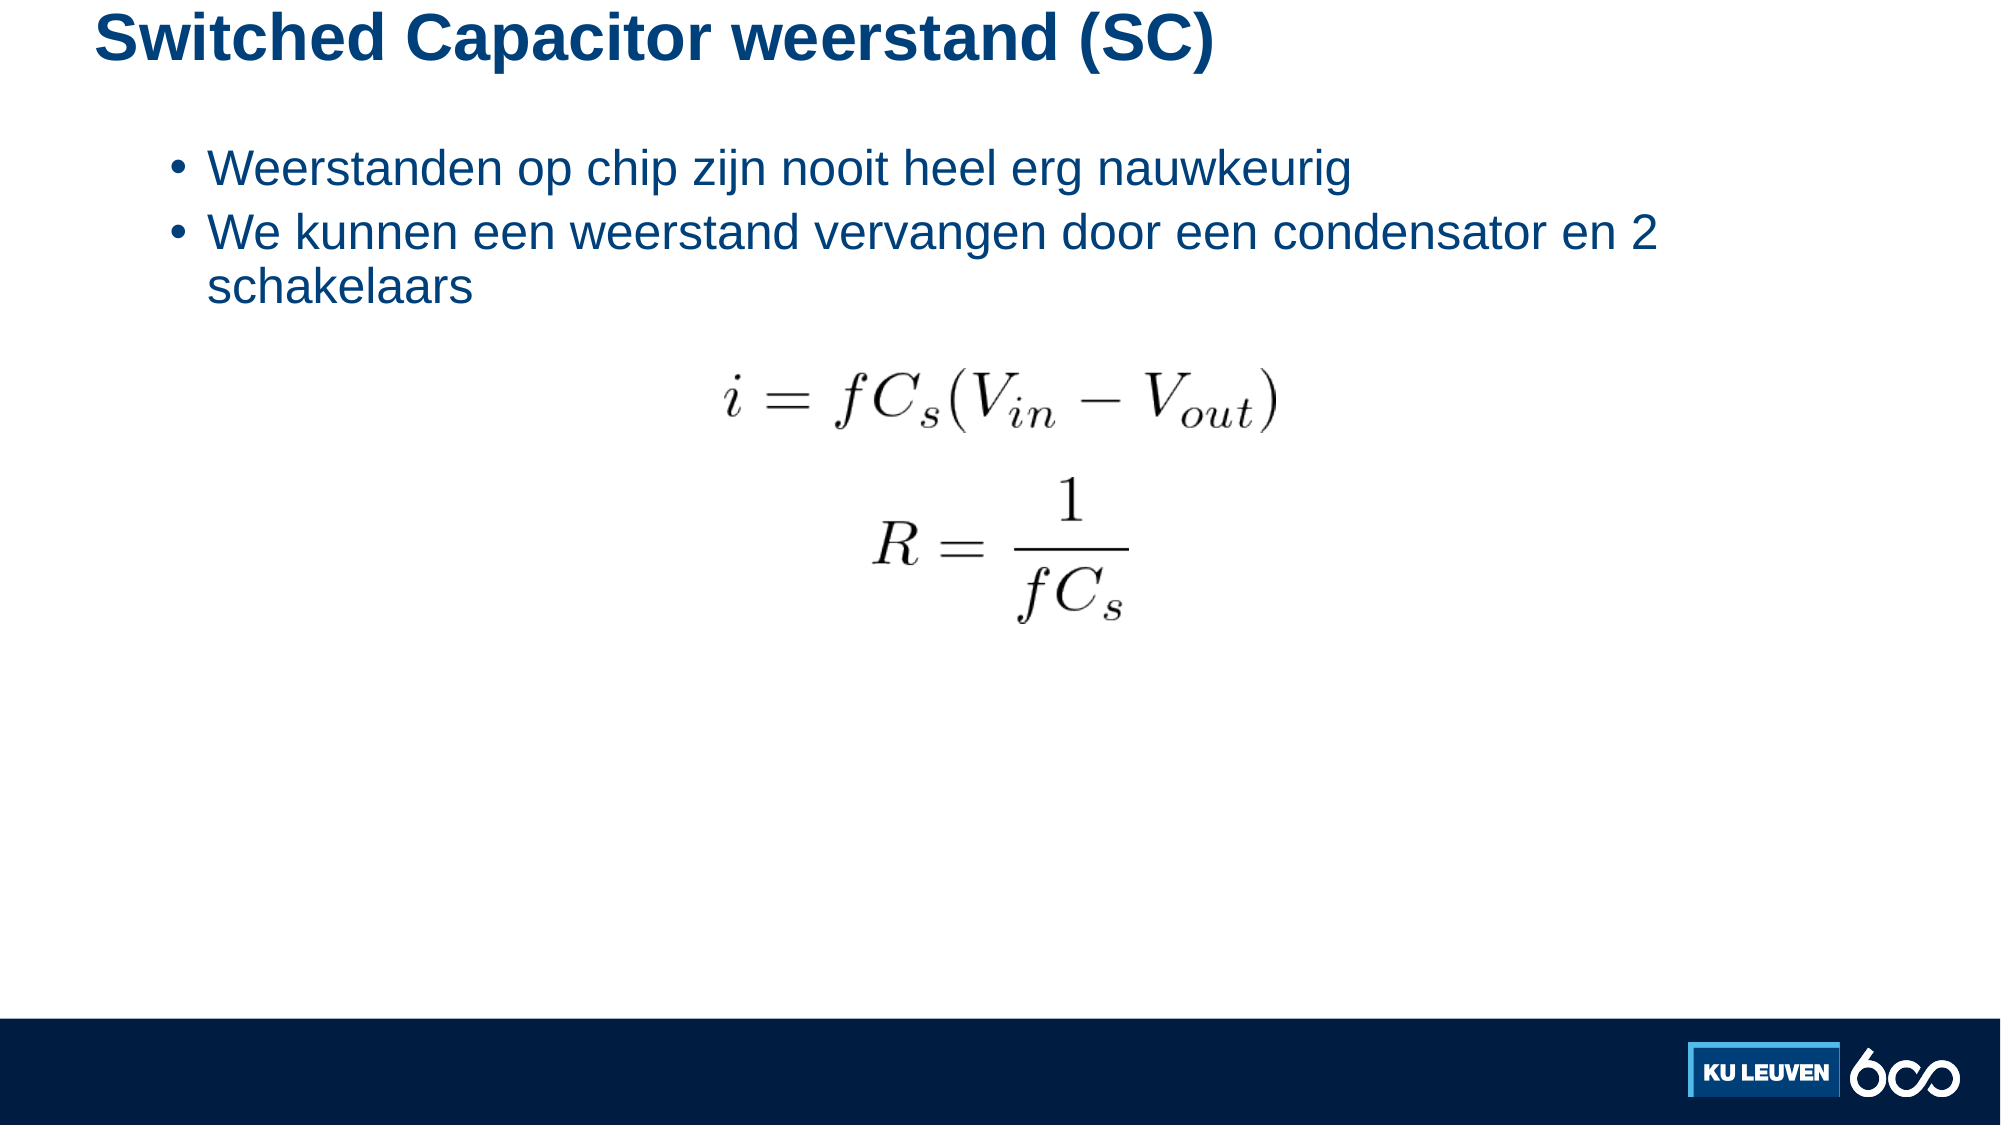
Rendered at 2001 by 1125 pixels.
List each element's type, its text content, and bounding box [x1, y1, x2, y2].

title Switched Capacitor weerstand (SC) [94, 2, 1906, 110]
picture [1688, 1042, 1960, 1097]
picture [724, 368, 1276, 433]
list Weerstanden op chip zijn nooit heel erg nauwkeurig We kunnen een weerstand vervangen door een condensator en 2 schakelaars [94, 142, 1900, 781]
picture [871, 477, 1129, 624]
